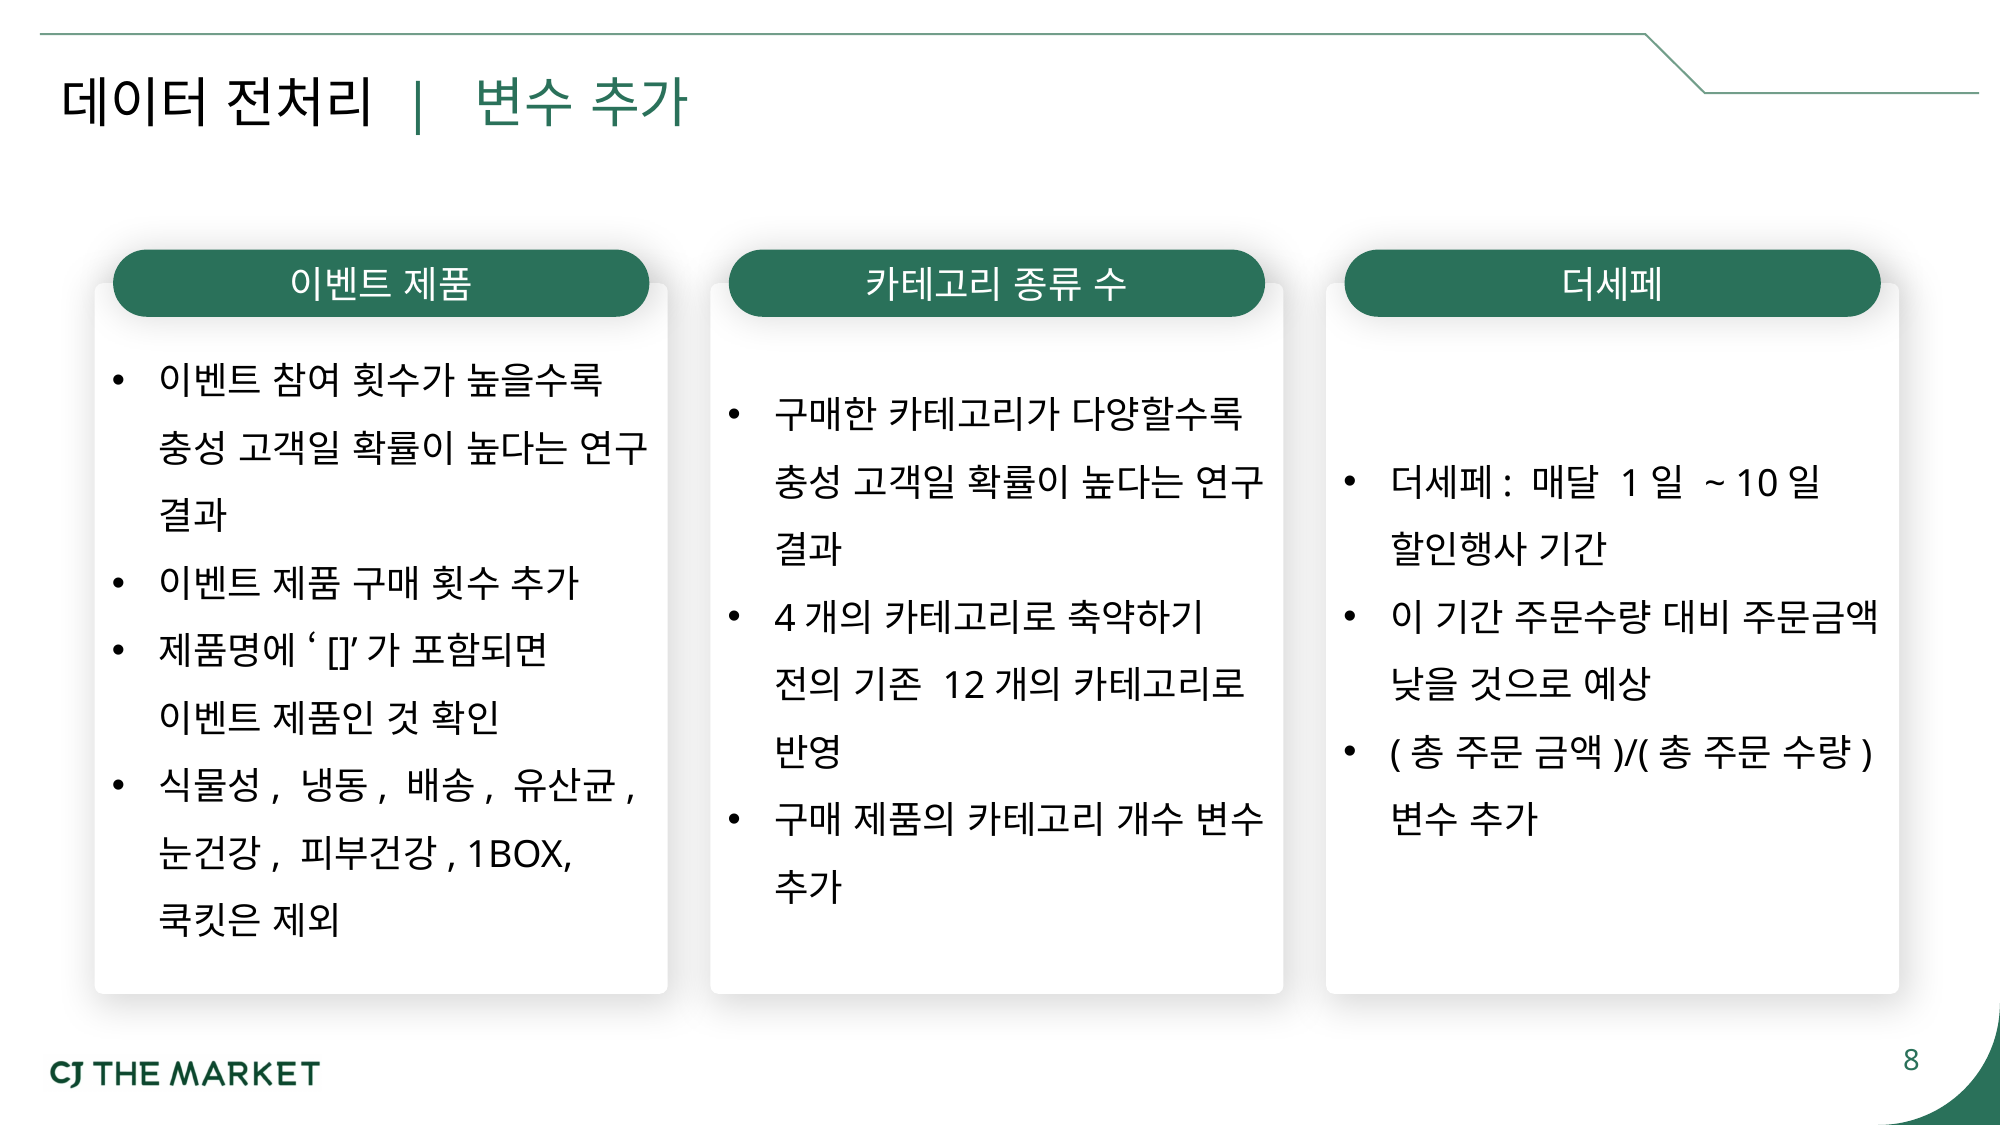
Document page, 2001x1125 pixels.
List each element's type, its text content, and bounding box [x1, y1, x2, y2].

text_box 이벤트 참여 횟수가 높을수록 충성 고객일 확률이 높다는 연구 결과 이벤트 제품 구매 횟수 추가 제품명에 ‘[]’가 포함되면 이벤트 제품인 것 확인 식물성, 냉동, 배송, 유산균, 눈건강, 피부건강, 1BOX, 쿡킷은 제외 [93, 283, 669, 995]
text_box 8 [1888, 1034, 1957, 1084]
text_box [1878, 1003, 2000, 1125]
text_box 이벤트 제품 [112, 248, 651, 318]
text_box 구매한 카테고리가 다양할수록 충성 고객일 확률이 높다는 연구 결과 4개의 카테고리로 축약하기 전의 기존 12개의 카테고리로 반영 구매 제품의 카테고리 개수 변수 추가 [709, 283, 1285, 995]
text_box 데이터 전처리 | 변수 추가 [45, 60, 705, 141]
picture [43, 1054, 322, 1092]
text_box 더세페 [1343, 248, 1882, 318]
text_box [39, 33, 1980, 95]
text_box 카테고리 종류 수 [727, 248, 1267, 318]
text_box 더세페: 매달 1일 ~ 10일 할인행사 기간 이 기간 주문수량 대비 주문금액 낮을 것으로 예상 (총 주문 금액)/(총 주문 수량) 변수 추가 [1325, 283, 1901, 995]
